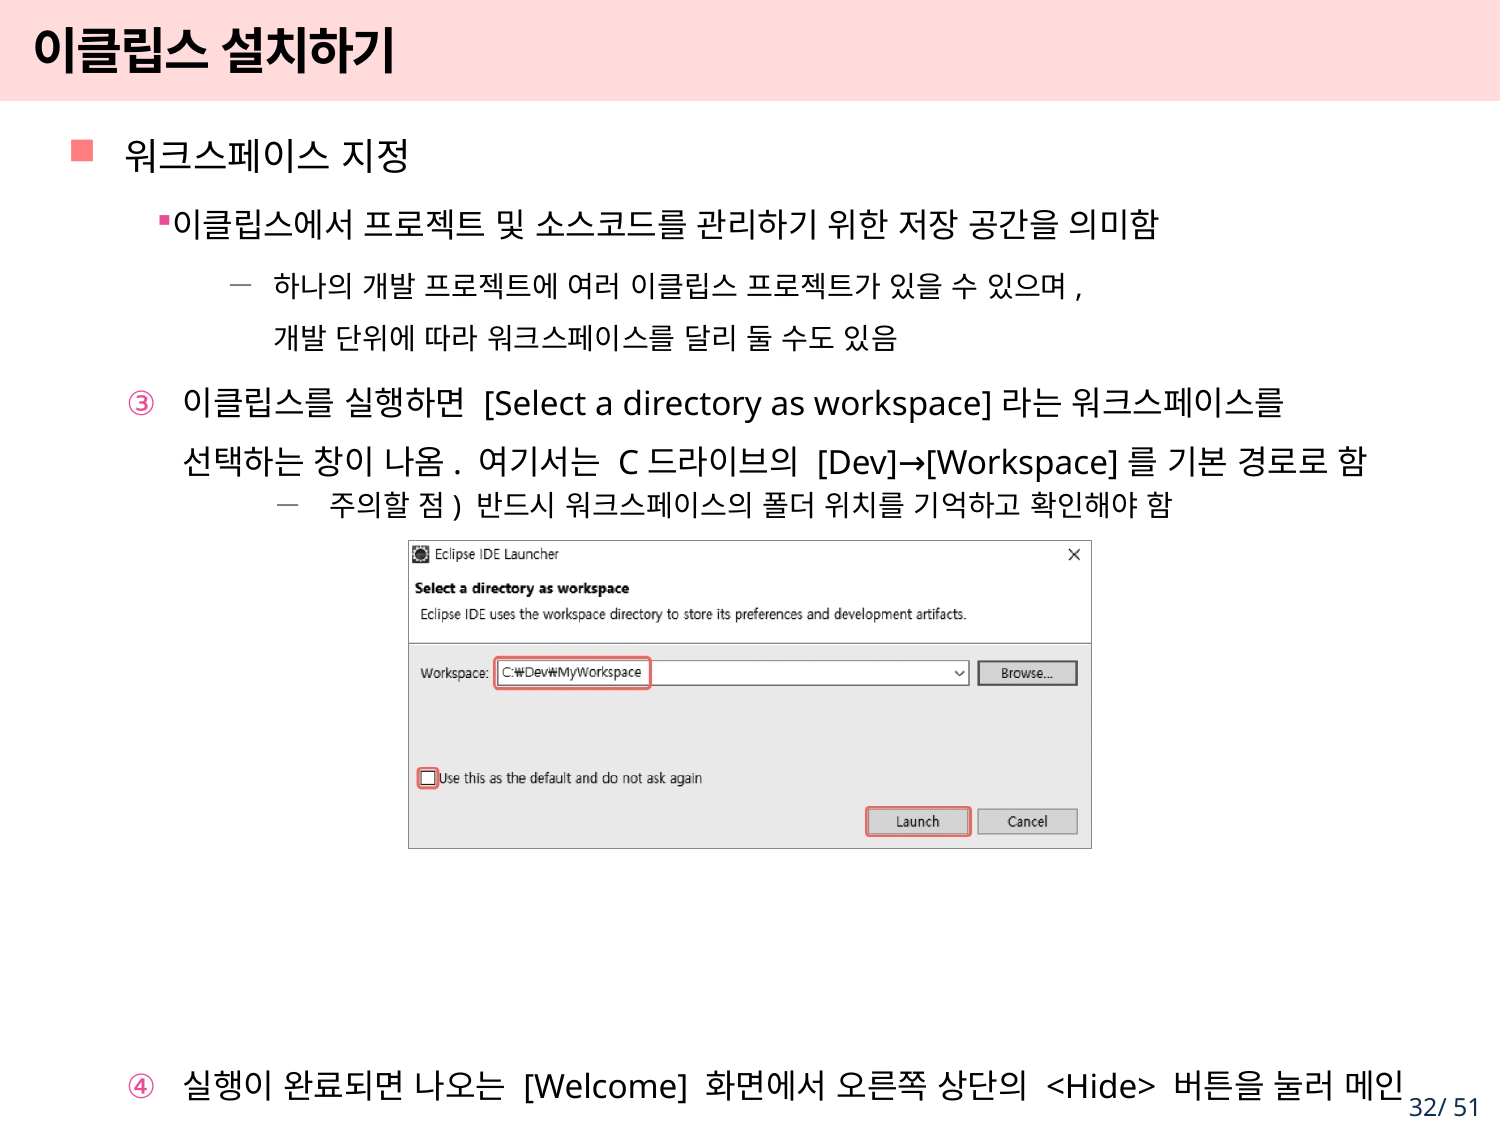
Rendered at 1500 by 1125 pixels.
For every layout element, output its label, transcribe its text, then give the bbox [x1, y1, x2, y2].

picture [405, 538, 1095, 853]
list 워크스페이스 지정 이클립스에서 프로젝트 및 소스코드를 관리하기 위한 저장 공간을 의미함 하나의 개발 프로젝트에 여러 이클립스 프로젝트가 있을 수 있으며, 개발 단위에 따라 워크스페이스를 달리 둘 수도 있음 이클립스를 실행하면 [Select a directory as workspace]라는 워크스페이스를 선택하는 창이 나옴. 여기서는 C드라이브의 [Dev]→[Workspace]를 기본 경로로 함 주의할 점) 반드시 워크스페이스의 폴더 위치를 기억하고 확인해야 함 실행이 완료되면 나오는 [Welcome] 화면에서 오른쪽 상단의 <Hide> 버튼을 눌러 메인 작업 화면으로 들어감 [53, 125, 1425, 1005]
title 이클립스 설치하기 [17, 10, 1295, 89]
